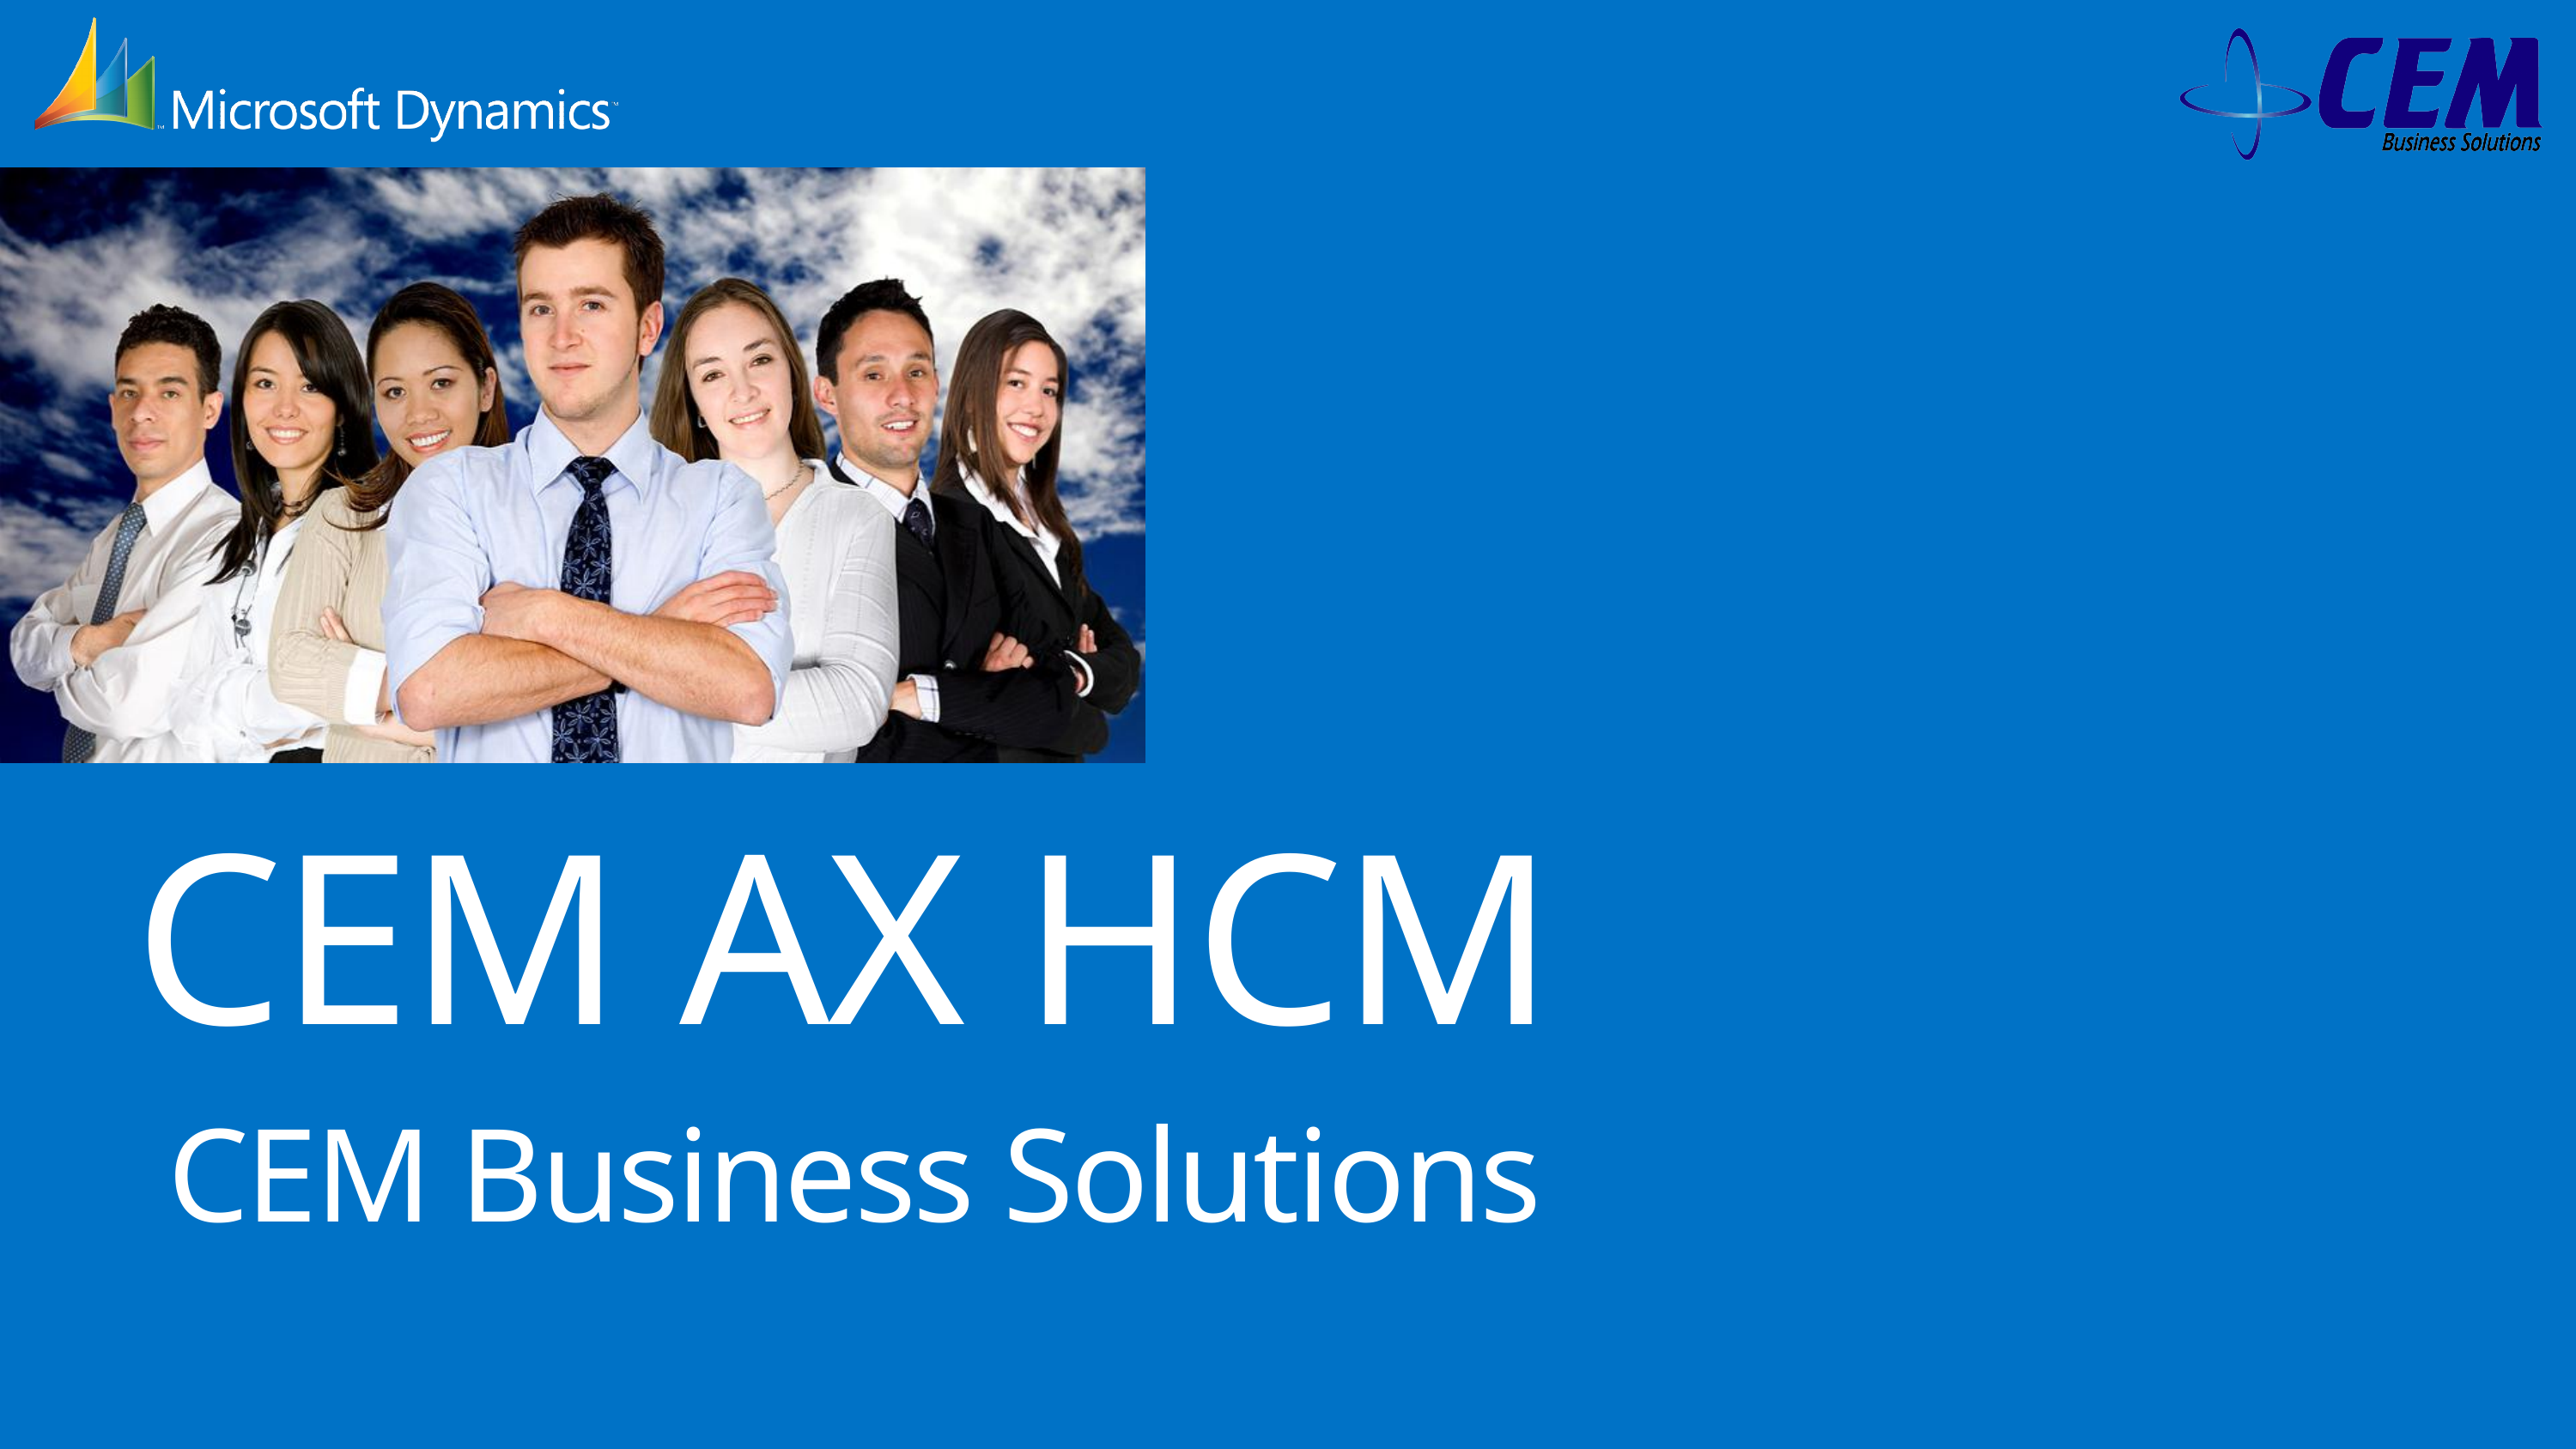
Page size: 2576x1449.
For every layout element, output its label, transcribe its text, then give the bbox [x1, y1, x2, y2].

picture [33, 15, 620, 143]
picture [2166, 0, 2565, 188]
picture [0, 167, 1145, 763]
list CEM AX HCM CEM Business Solutions [134, 788, 2507, 1270]
